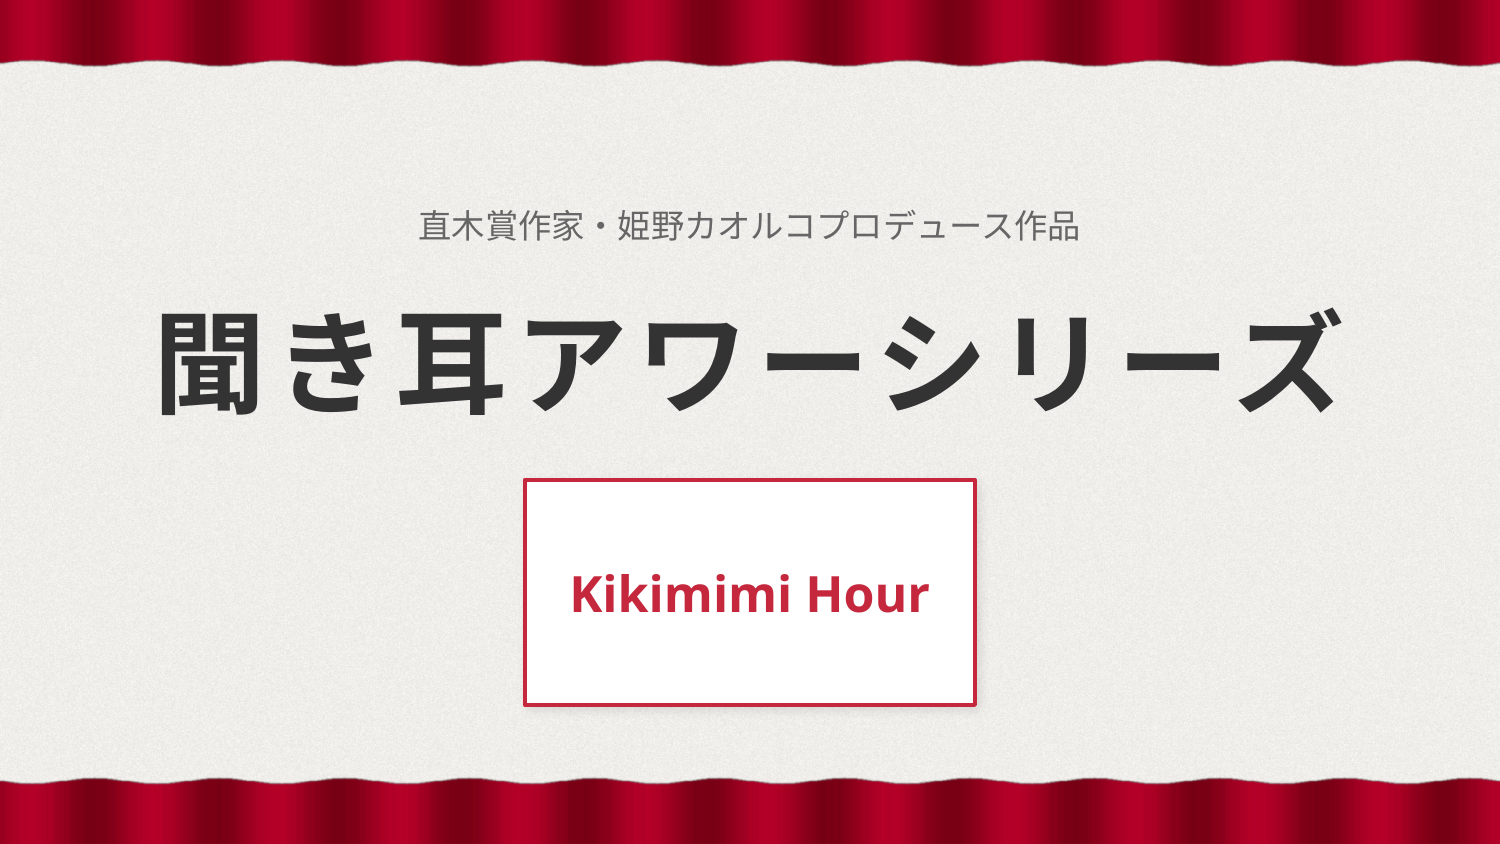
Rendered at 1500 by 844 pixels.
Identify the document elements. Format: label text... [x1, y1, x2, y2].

picture [0, 450, 1500, 844]
text_box Kikimimi Hour [524, 479, 975, 705]
picture [0, 0, 1500, 179]
text_box 聞き耳アワーシリーズ [0, 269, 1500, 450]
text_box 直木賞作家・姫野カオルコプロデュース作品 [0, 179, 1500, 269]
